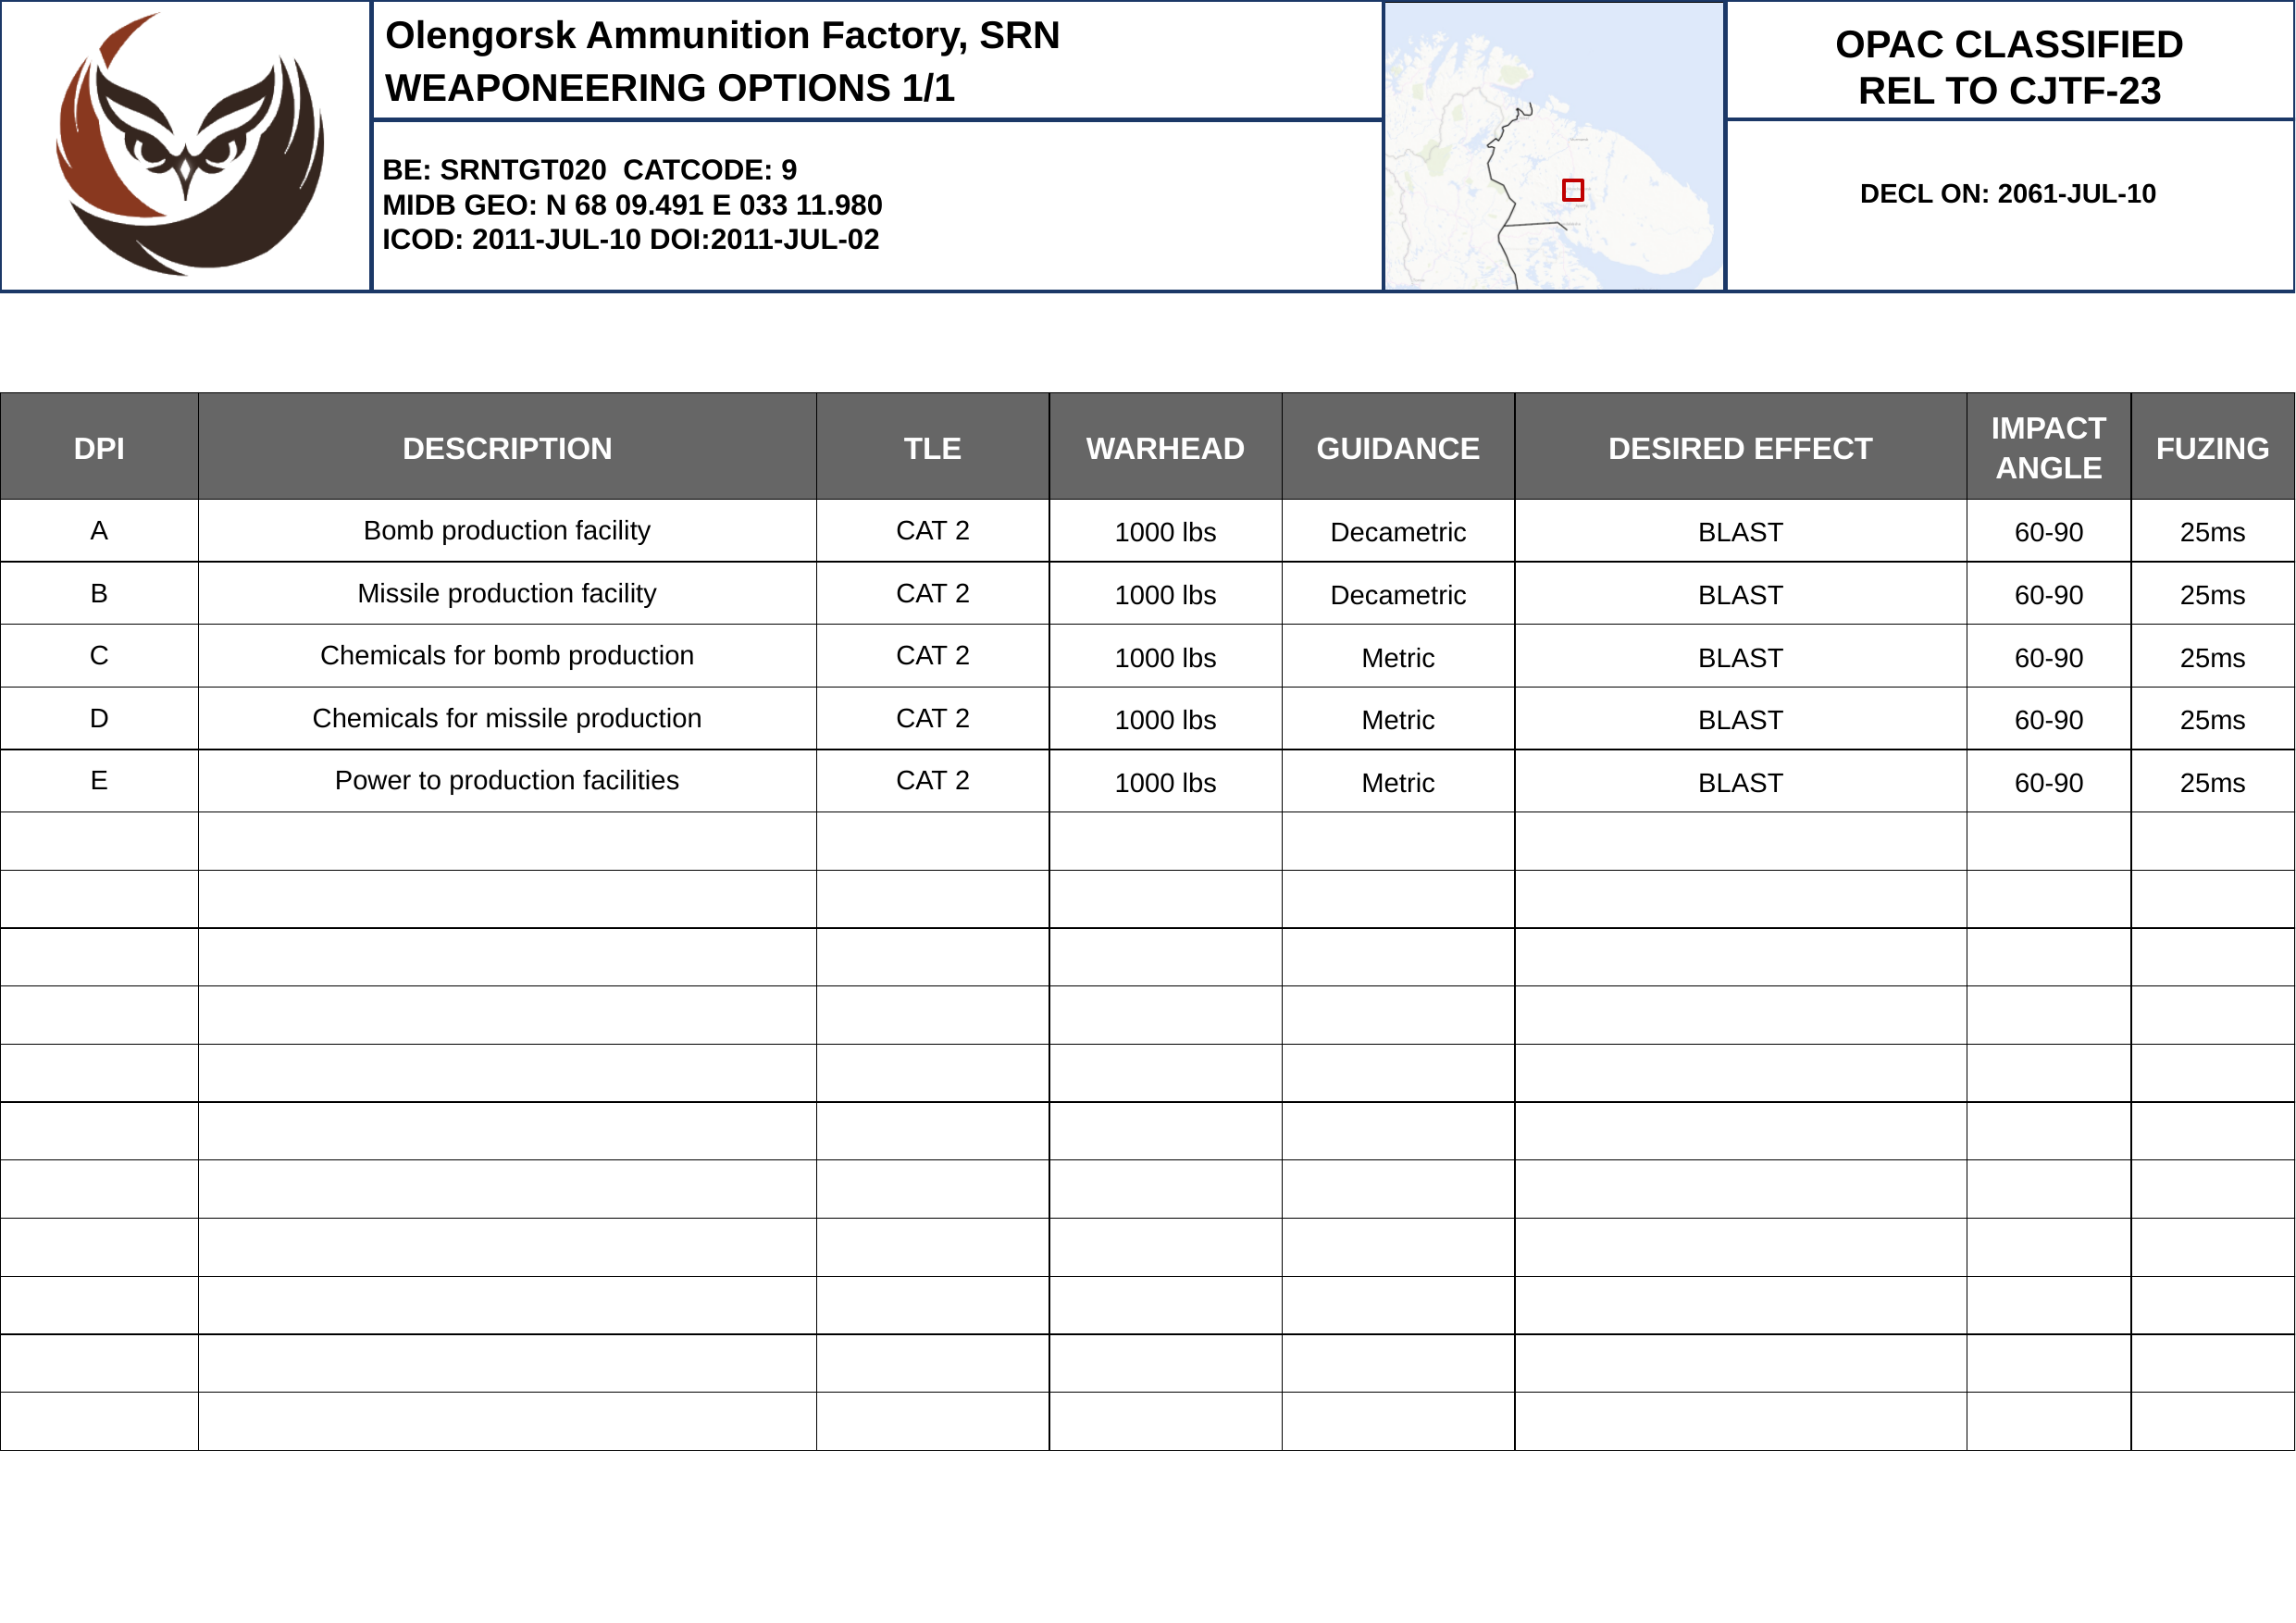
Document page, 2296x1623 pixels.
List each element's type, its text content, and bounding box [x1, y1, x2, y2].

table_cell CAT 2 [817, 563, 1049, 624]
table_cell C [1, 625, 198, 687]
table_cell [1516, 1045, 1967, 1101]
table_cell [1283, 1219, 1514, 1276]
table_cell [1967, 1103, 2130, 1159]
table_cell [1, 1335, 198, 1392]
table_cell CAT 2 [817, 625, 1049, 687]
table_header WARHEAD [1050, 393, 1282, 499]
table_cell [1050, 871, 1282, 927]
table_cell [199, 1219, 816, 1276]
table_cell [1967, 1277, 2130, 1333]
table_cell [2132, 1045, 2294, 1101]
table_cell [817, 929, 1049, 985]
table_header DESCRIPTION [199, 393, 816, 499]
table_cell [2132, 986, 2294, 1044]
table_cell A [1, 500, 198, 561]
table_cell [1283, 1393, 1514, 1450]
table_cell [199, 812, 816, 870]
table_cell [1050, 1160, 1282, 1218]
table_cell [1283, 1045, 1514, 1101]
table_cell [1516, 1393, 1967, 1450]
table_cell CAT 2 [817, 500, 1049, 561]
table_cell 60-90 [1967, 625, 2130, 687]
table_cell Decametric [1283, 563, 1514, 624]
table_cell Power to production facilities [199, 750, 816, 812]
table_cell [817, 1045, 1049, 1101]
table_cell CAT 2 [817, 750, 1049, 812]
table_cell [1516, 1277, 1967, 1333]
table_cell [817, 1335, 1049, 1392]
table_cell Metric [1283, 750, 1514, 812]
table_cell [1283, 1335, 1514, 1392]
table_cell [817, 986, 1049, 1044]
table_cell [1, 1160, 198, 1218]
table_cell [1050, 1045, 1282, 1101]
table_cell [1516, 929, 1967, 985]
table_cell D [1, 688, 198, 749]
table_cell [1, 871, 198, 927]
table_cell [2132, 1277, 2294, 1333]
table_cell 60-90 [1967, 563, 2130, 624]
table_header DESIRED EFFECT [1516, 393, 1967, 499]
table_cell Decametric [1283, 500, 1514, 561]
table_cell BLAST [1516, 688, 1967, 749]
table_cell [2132, 871, 2294, 927]
table_cell BLAST [1516, 750, 1967, 812]
table_cell [199, 871, 816, 927]
table_cell [1, 929, 198, 985]
table_cell [1516, 812, 1967, 870]
table_cell [1967, 1335, 2130, 1392]
table_cell [1050, 929, 1282, 985]
table_cell [817, 812, 1049, 870]
table_cell [1516, 1335, 1967, 1392]
table_cell [1283, 1103, 1514, 1159]
table_header DPI [1, 393, 198, 499]
table_cell [1283, 929, 1514, 985]
table_cell [817, 1219, 1049, 1276]
table_cell [1, 1277, 198, 1333]
table_cell [199, 1160, 816, 1218]
table_cell Chemicals for missile production [199, 688, 816, 749]
table_cell Metric [1283, 688, 1514, 749]
table_cell BLAST [1516, 500, 1967, 561]
table_cell E [1, 750, 198, 812]
table_cell 60-90 [1967, 688, 2130, 749]
table_header GUIDANCE [1283, 393, 1514, 499]
table_cell BLAST [1516, 563, 1967, 624]
table_cell 25ms [2132, 563, 2294, 624]
table_cell 25ms [2132, 750, 2294, 812]
table_cell Missile production facility [199, 563, 816, 624]
table_cell [1967, 812, 2130, 870]
table_cell [2132, 1335, 2294, 1392]
table_cell [199, 1103, 816, 1159]
table_cell 1000 lbs [1050, 688, 1282, 749]
table_cell 25ms [2132, 625, 2294, 687]
table_header TLE [817, 393, 1049, 499]
table_cell [1, 986, 198, 1044]
table_cell [2132, 812, 2294, 870]
table_cell [1516, 871, 1967, 927]
table_cell [1283, 871, 1514, 927]
table_cell 1000 lbs [1050, 625, 1282, 687]
table_cell 25ms [2132, 500, 2294, 561]
table_cell [199, 1393, 816, 1450]
table_cell 60-90 [1967, 750, 2130, 812]
table_cell Chemicals for bomb production [199, 625, 816, 687]
table_cell [1516, 1160, 1967, 1218]
table_cell 60-90 [1967, 500, 2130, 561]
table_cell [1050, 986, 1282, 1044]
table_header FUZING [2132, 393, 2294, 499]
table_cell [817, 1277, 1049, 1333]
table_cell 1000 lbs [1050, 750, 1282, 812]
table_cell [817, 871, 1049, 927]
table_cell [1967, 1219, 2130, 1276]
table_cell [1050, 1335, 1282, 1392]
table_cell [1, 1045, 198, 1101]
table_cell [199, 1045, 816, 1101]
table_cell [199, 929, 816, 985]
table_cell [1283, 1160, 1514, 1218]
table_cell [199, 1335, 816, 1392]
table_cell [1283, 812, 1514, 870]
table_cell Bomb production facility [199, 500, 816, 561]
table_cell [1050, 1277, 1282, 1333]
table_cell CAT 2 [817, 688, 1049, 749]
table_cell 1000 lbs [1050, 563, 1282, 624]
table_cell [1516, 986, 1967, 1044]
table_cell [1967, 1160, 2130, 1218]
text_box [0, 0, 2296, 302]
table_cell 25ms [2132, 688, 2294, 749]
table_cell BLAST [1516, 625, 1967, 687]
table_cell [1, 1219, 198, 1276]
table_cell [1, 1103, 198, 1159]
table_cell [1050, 812, 1282, 870]
table_cell [2132, 1219, 2294, 1276]
table_cell [817, 1160, 1049, 1218]
table_cell [1967, 871, 2130, 927]
table_cell B [1, 563, 198, 624]
table_cell [1967, 986, 2130, 1044]
table_cell [2132, 1103, 2294, 1159]
table_cell [1967, 1045, 2130, 1101]
table_header IMPACT ANGLE [1967, 393, 2130, 499]
table_cell [1, 812, 198, 870]
table_cell [2132, 1160, 2294, 1218]
table_cell [2132, 1393, 2294, 1450]
table_cell [817, 1103, 1049, 1159]
table_cell [1967, 929, 2130, 985]
table_cell Metric [1283, 625, 1514, 687]
table_cell [1516, 1219, 1967, 1276]
table_cell [1967, 1393, 2130, 1450]
table_cell 1000 lbs [1050, 500, 1282, 561]
table_cell [199, 986, 816, 1044]
table_cell [1283, 1277, 1514, 1333]
table_cell [1050, 1393, 1282, 1450]
table_cell [817, 1393, 1049, 1450]
table_cell [199, 1277, 816, 1333]
table_cell [1050, 1219, 1282, 1276]
table_cell [1516, 1103, 1967, 1159]
table_cell [1050, 1103, 1282, 1159]
table_cell [1283, 986, 1514, 1044]
table_cell [1, 1393, 198, 1450]
table_cell [2132, 929, 2294, 985]
